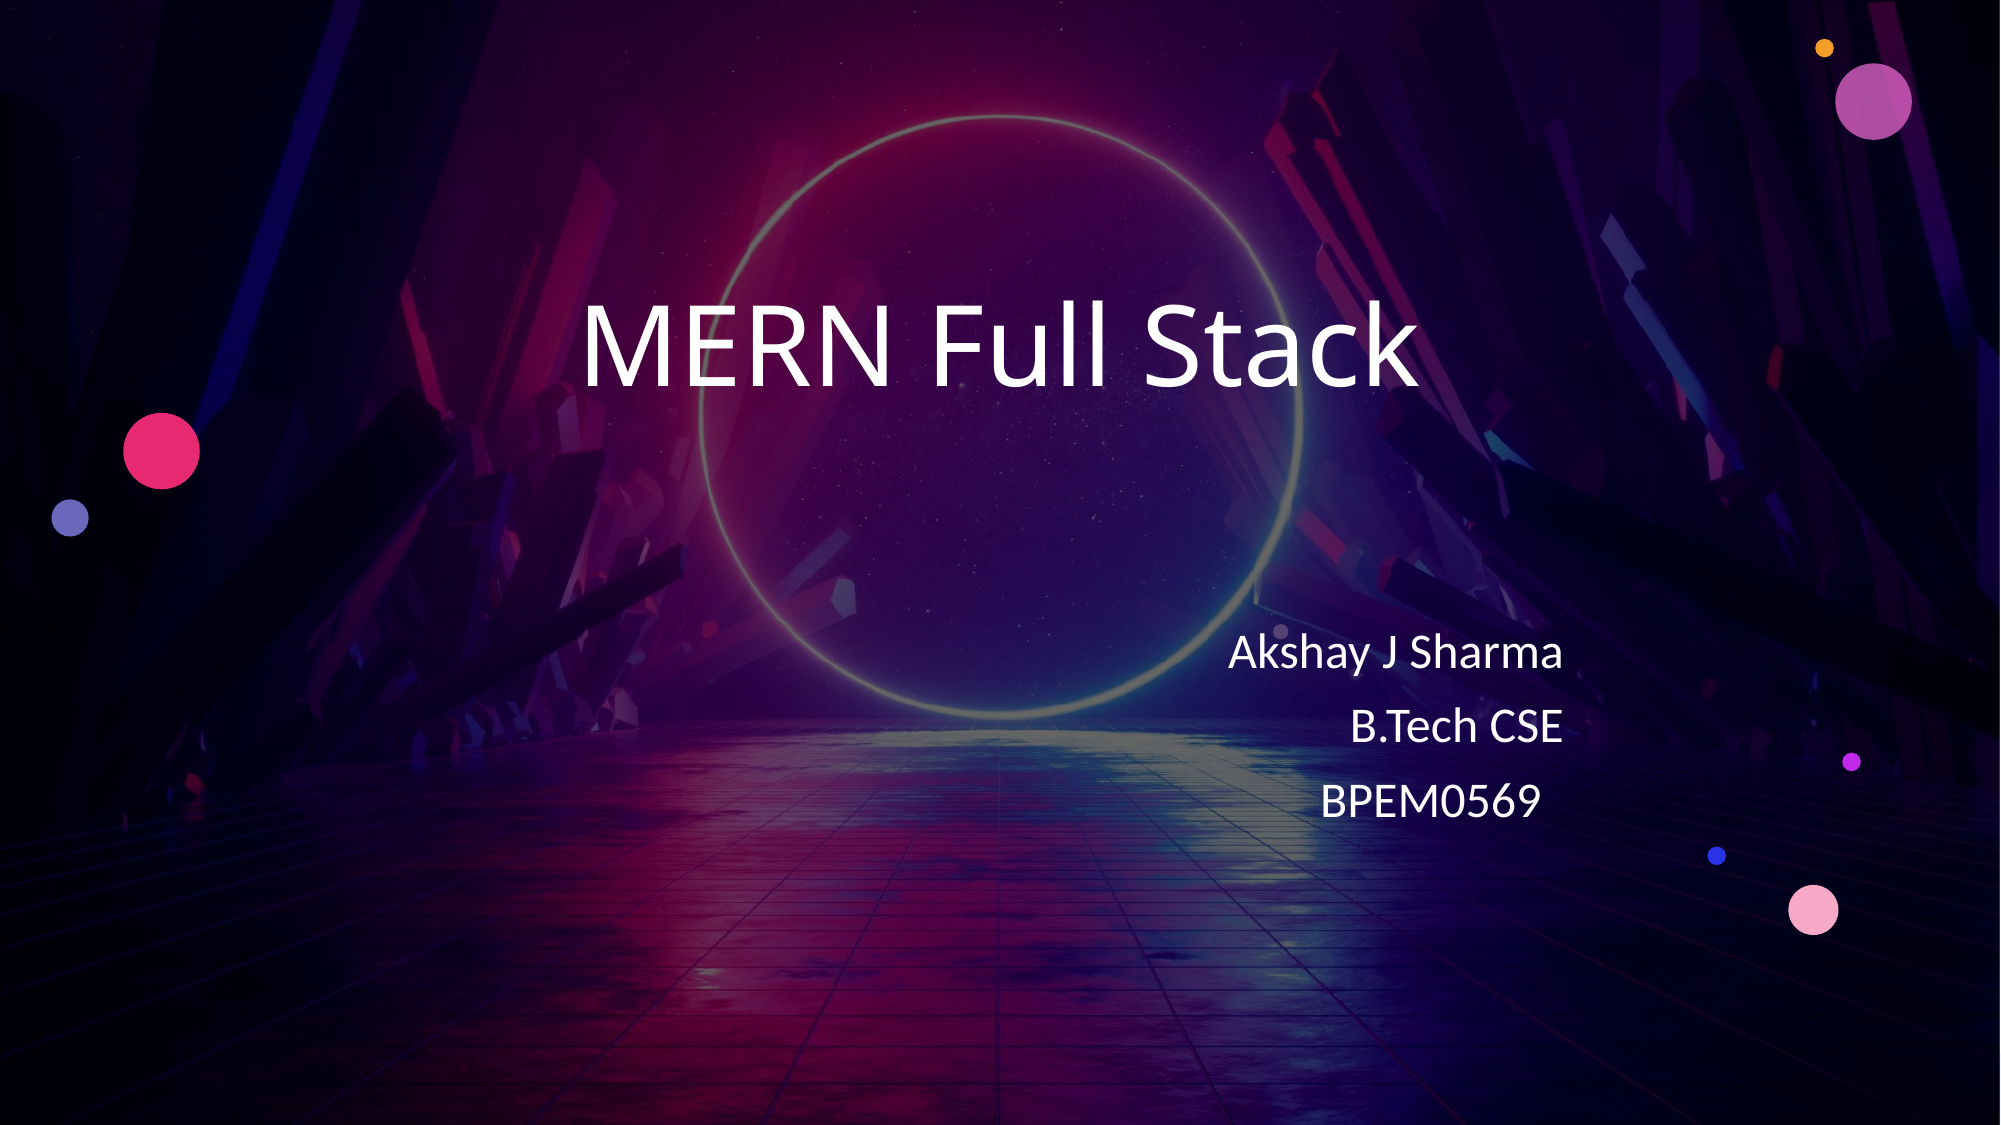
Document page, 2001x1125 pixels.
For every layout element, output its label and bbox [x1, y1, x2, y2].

picture [0, 0, 2000, 1125]
text_box [51, 38, 1912, 936]
